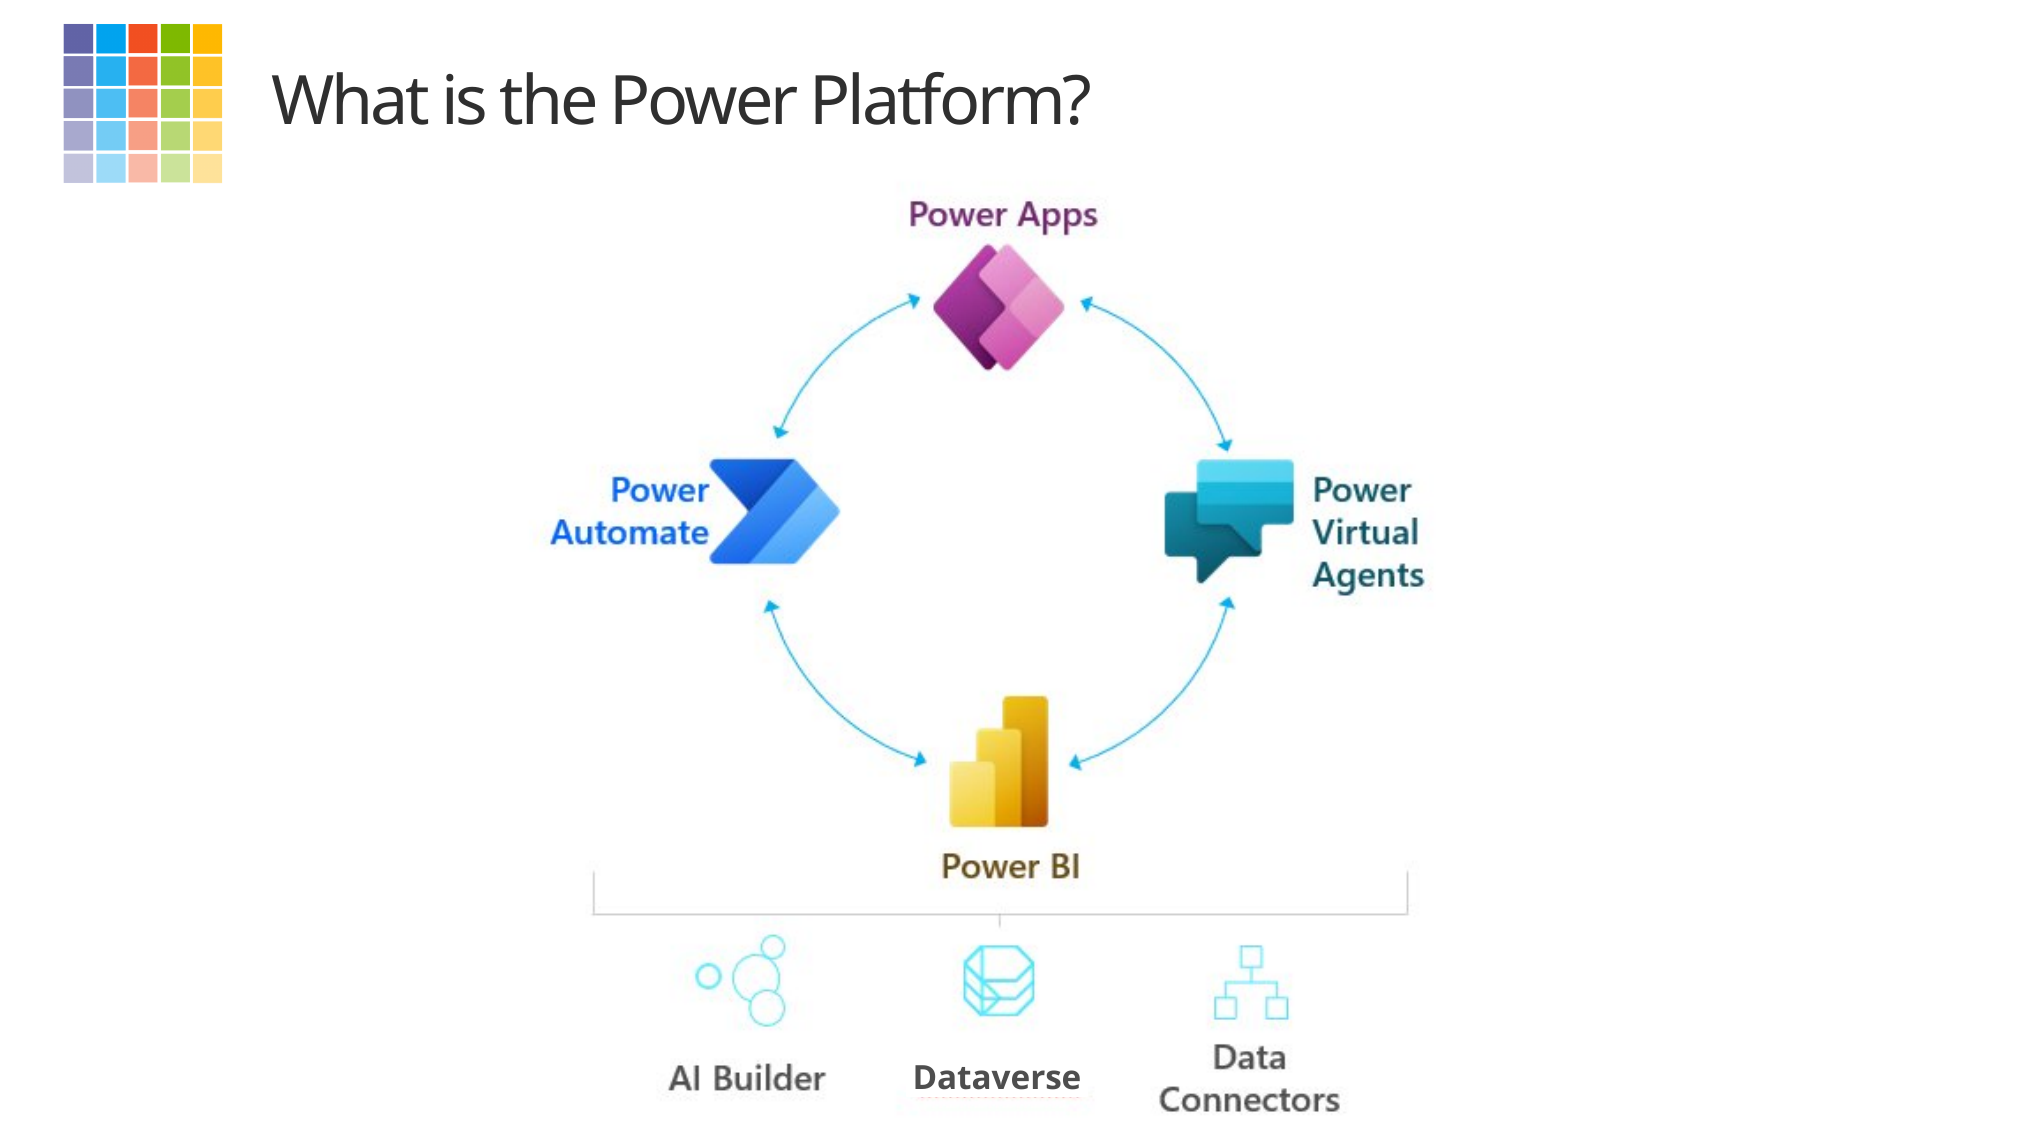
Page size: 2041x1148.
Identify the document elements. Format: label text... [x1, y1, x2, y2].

title What is the Power Platform? [247, 50, 1900, 152]
picture [524, 172, 1441, 1119]
picture [47, 8, 240, 195]
